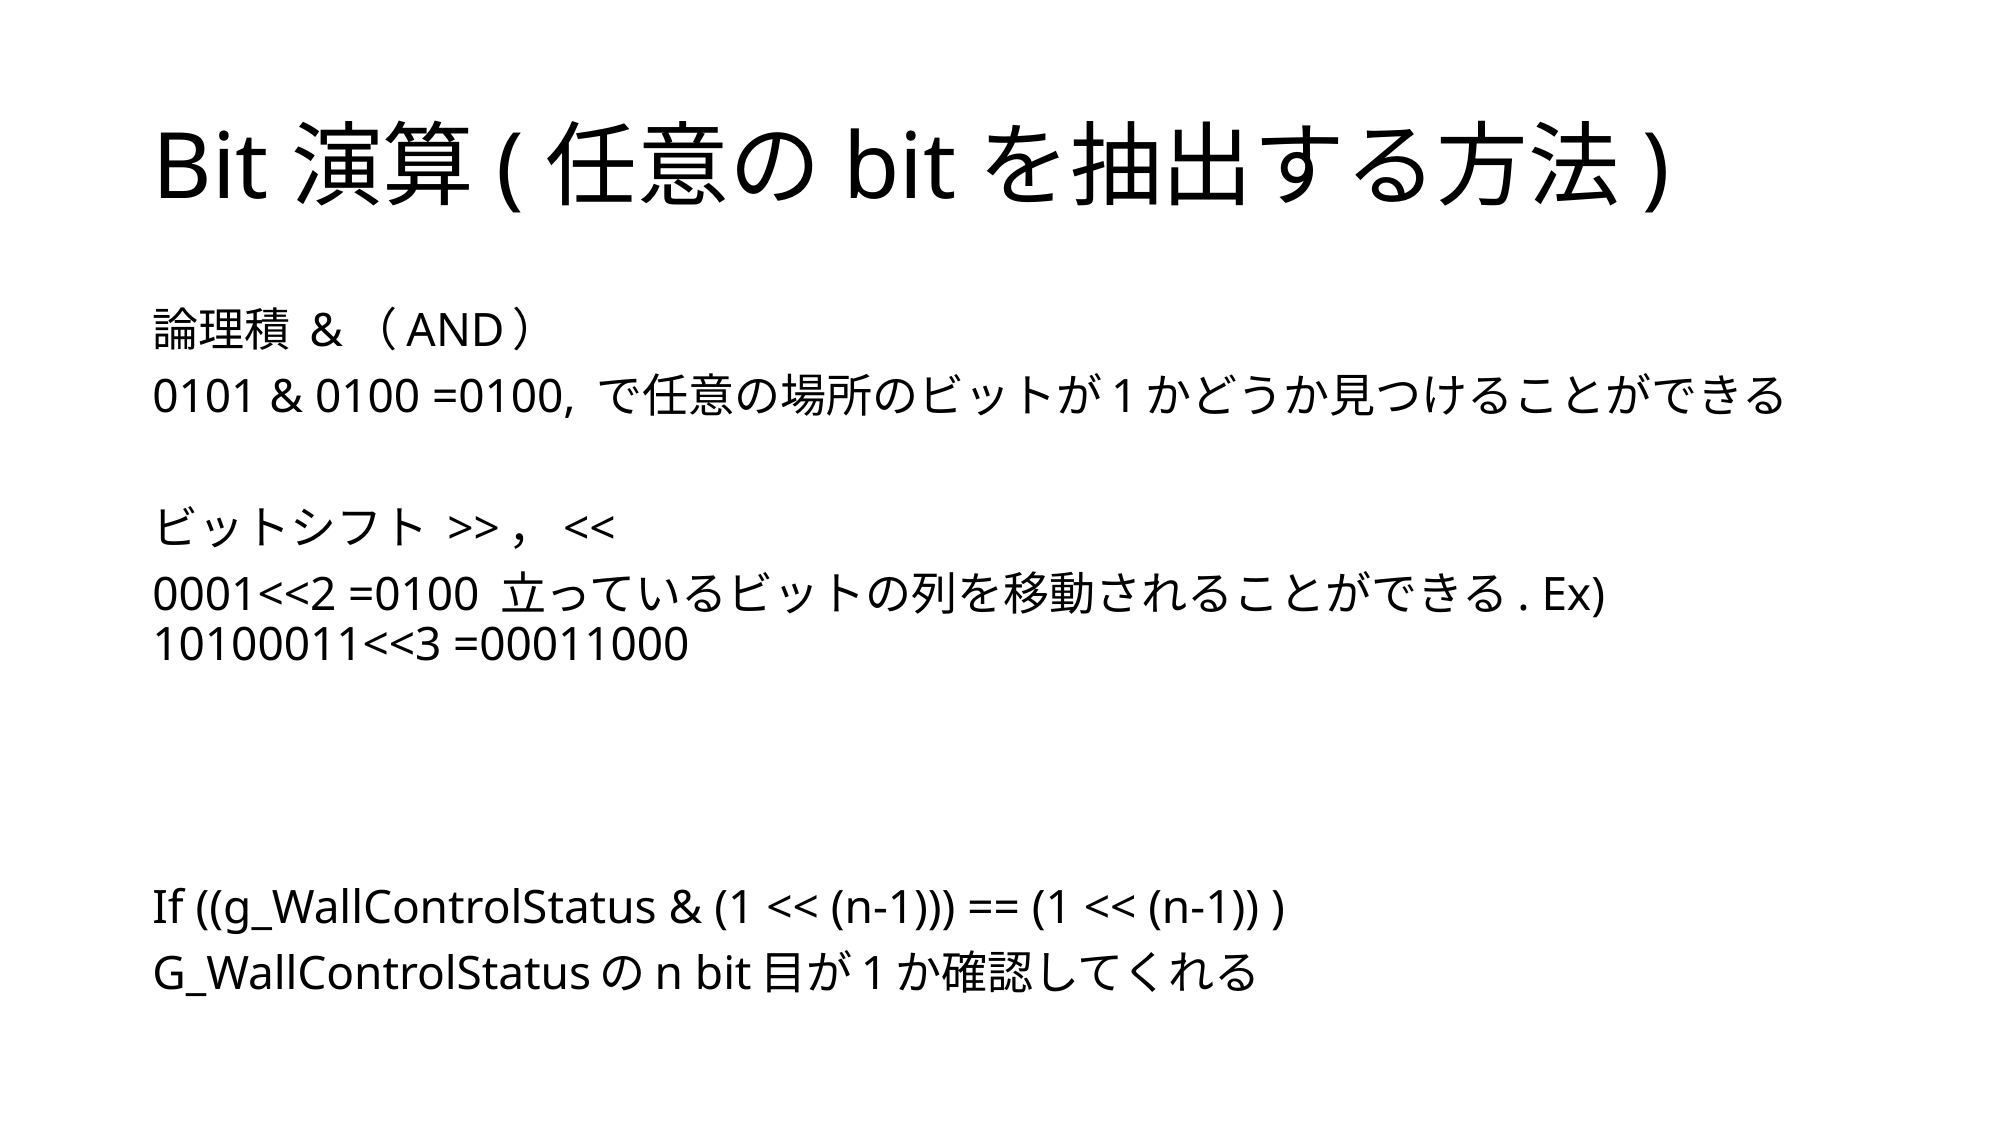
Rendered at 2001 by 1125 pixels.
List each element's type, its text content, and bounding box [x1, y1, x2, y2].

title Bit演算(任意のbitを抽出する方法) [137, 59, 1863, 278]
list 論理積 &（AND） 0101 & 0100 =0100, で任意の場所のビットが1かどうか見つけることができる ビットシフト >>，<< 0001<<2 =0100 立っているビットの列を移動されることができる. Ex) 10100011<<3 =00011000 If ((g_WallControlStatus & (1 << (n-1))) == (1 << (n-1)) ) G_WallControlStatusのn bit目が1か確認してくれる [137, 299, 1863, 1014]
